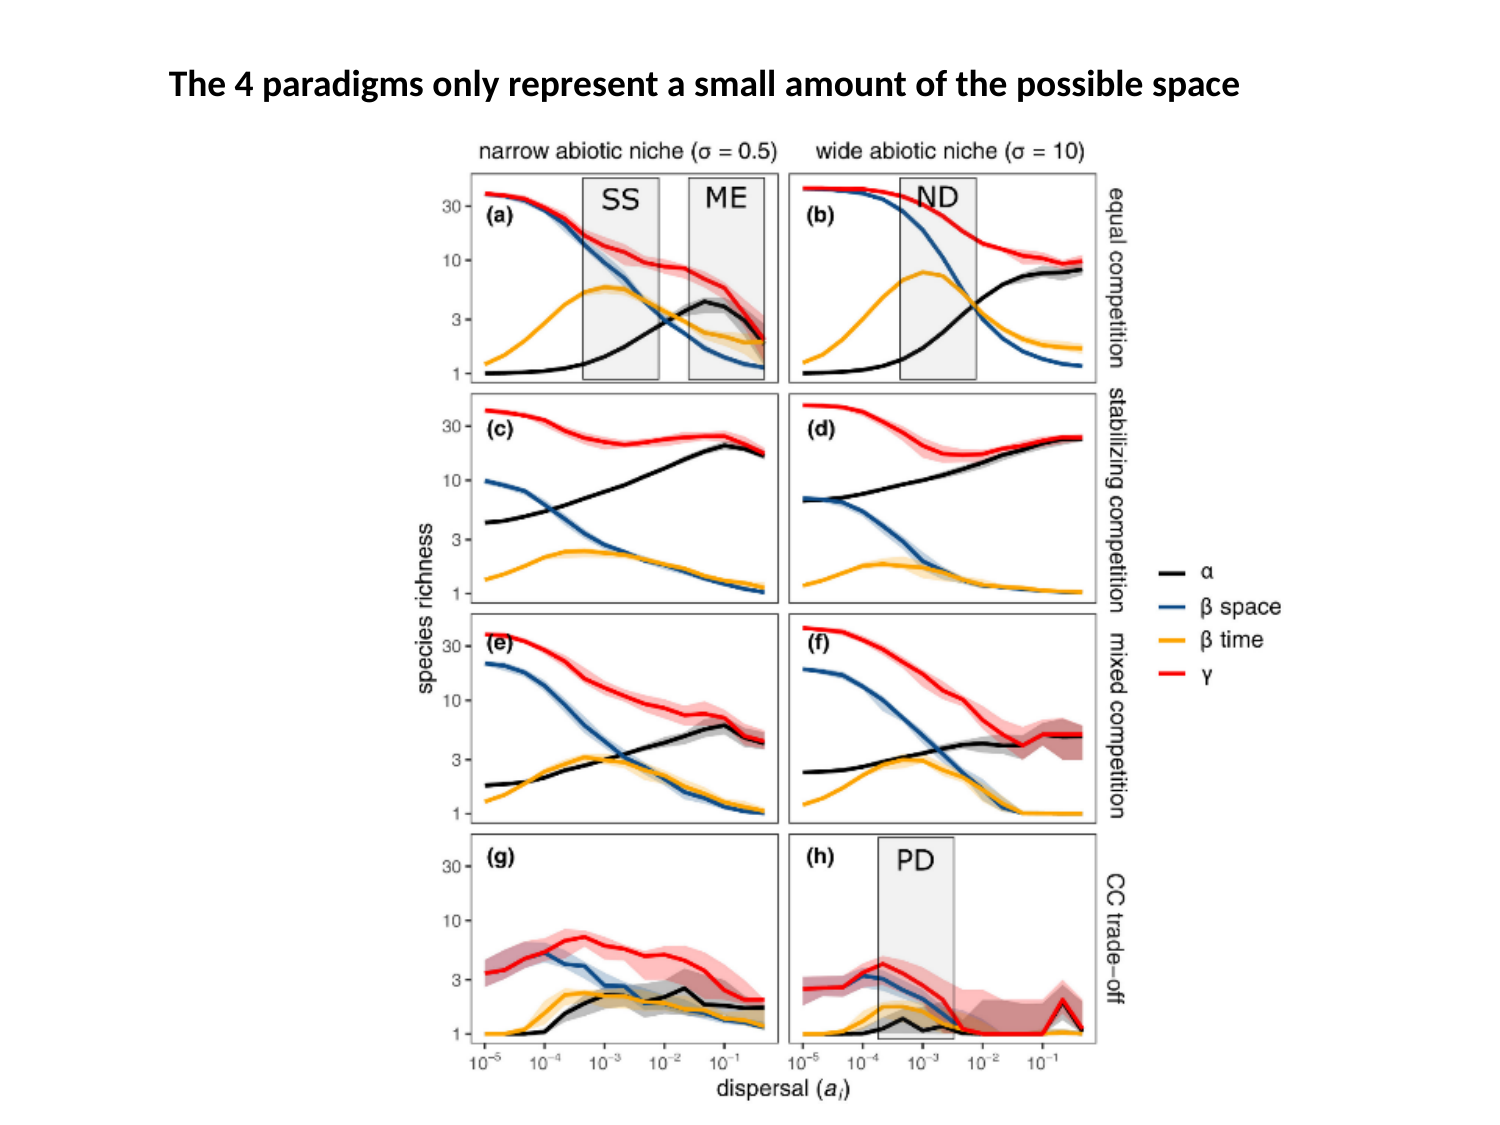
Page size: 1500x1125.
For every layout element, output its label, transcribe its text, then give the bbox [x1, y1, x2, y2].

picture [412, 137, 1284, 1104]
text_box The 4 paradigms only represent a small amount of the possible space [153, 51, 1257, 111]
